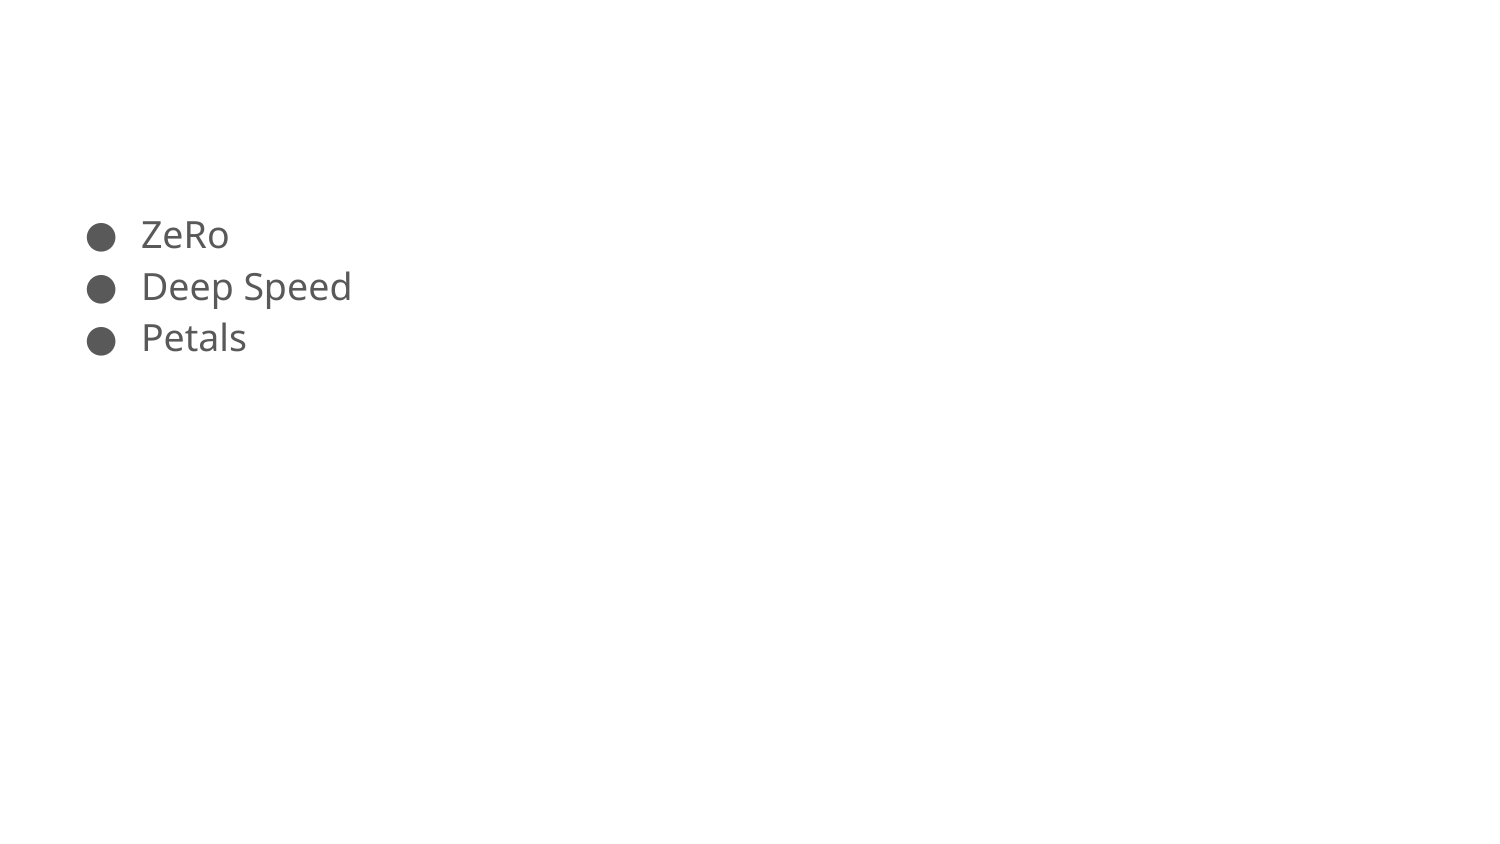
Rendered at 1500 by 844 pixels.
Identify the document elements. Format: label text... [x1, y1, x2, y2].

list ZeRo Deep Speed Petals [51, 189, 1449, 750]
